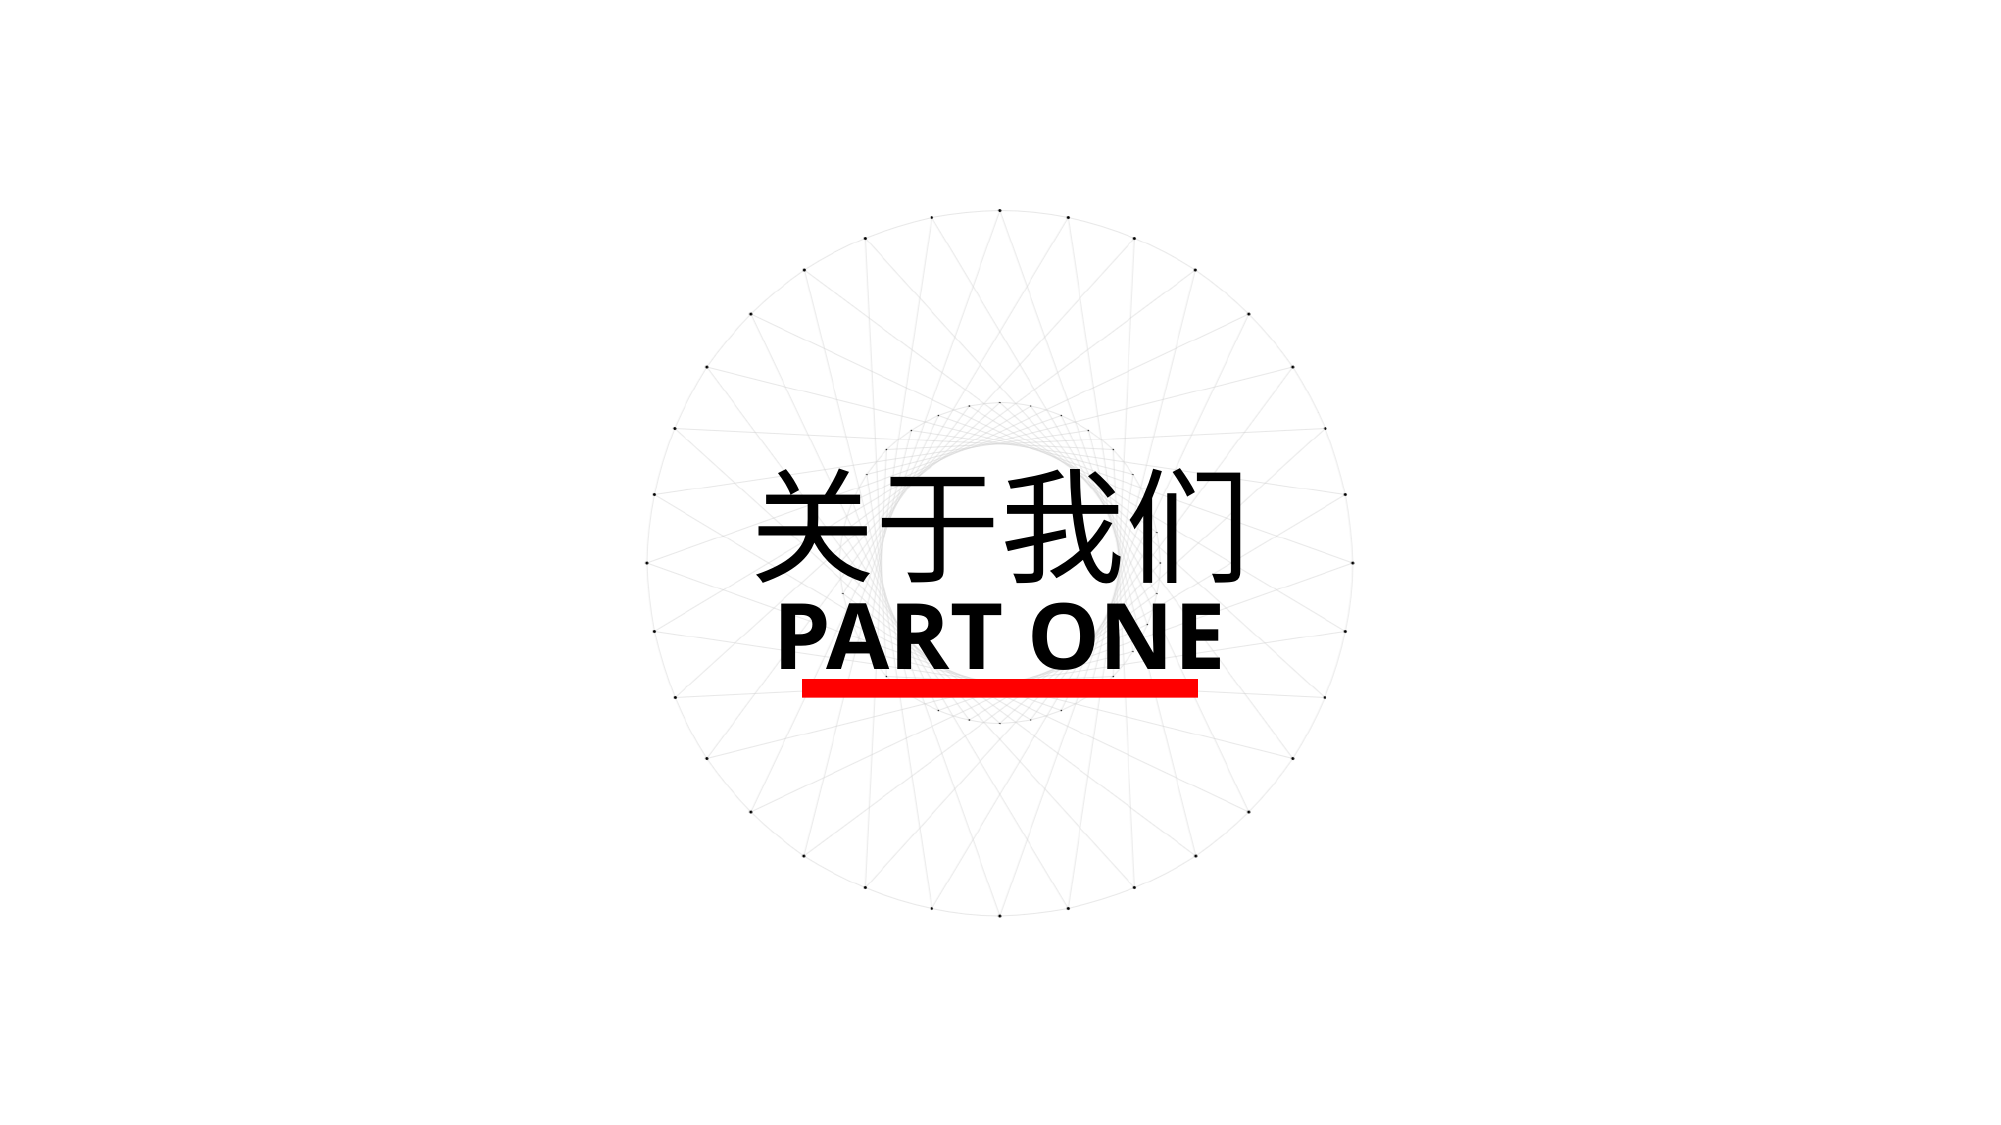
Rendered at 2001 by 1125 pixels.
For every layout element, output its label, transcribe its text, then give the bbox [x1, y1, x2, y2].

text_box 关于我们 [645, 396, 1355, 607]
picture [636, 445, 1375, 932]
picture [676, 193, 1335, 396]
text_box PART ONE [704, 607, 1296, 696]
text_box [801, 678, 1199, 699]
